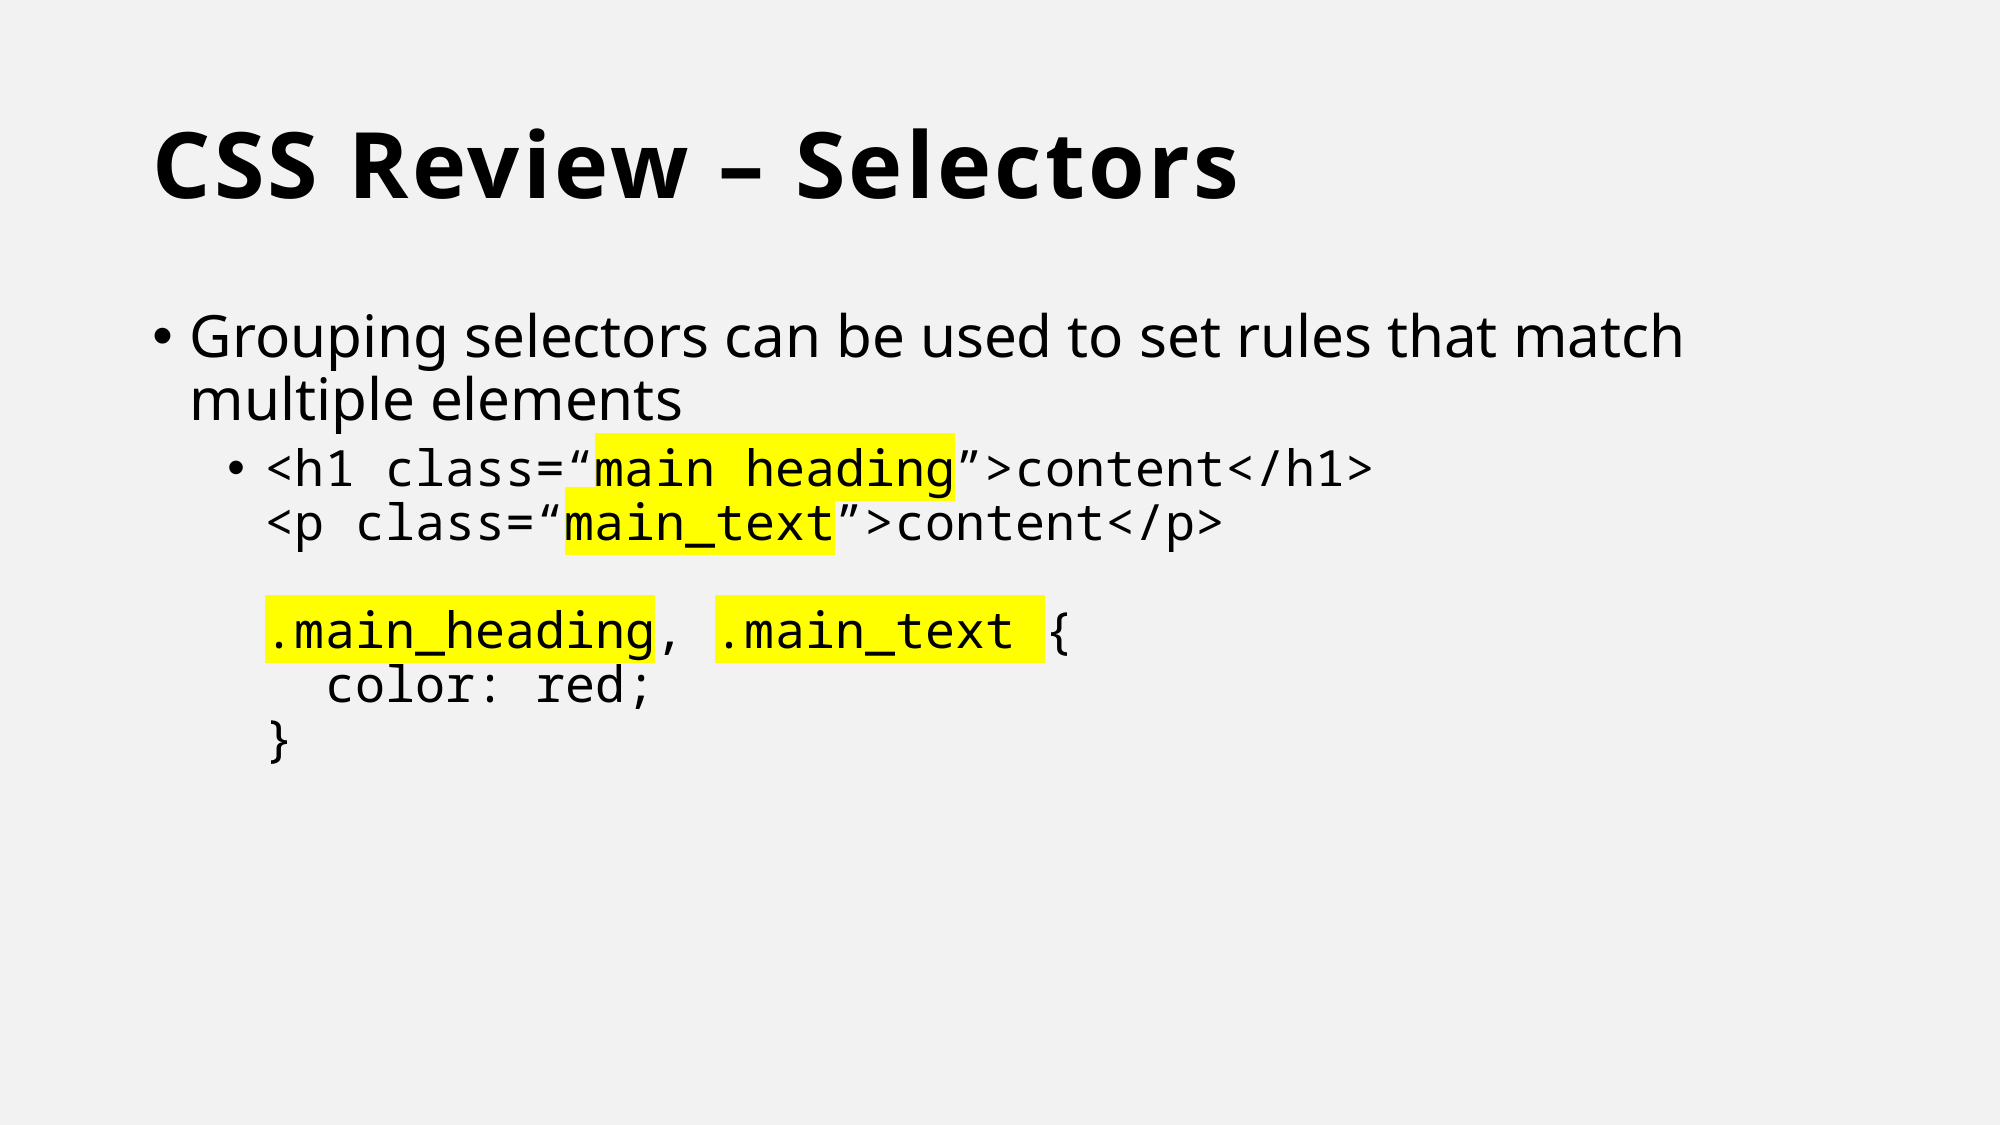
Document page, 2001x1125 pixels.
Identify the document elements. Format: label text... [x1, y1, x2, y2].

list Grouping selectors can be used to set rules that match multiple elements <h1 class=“main_heading”>content</h1> <p class=“main_text”>content</p> .main_heading, .main_text { color: red; } [137, 299, 1863, 1014]
title CSS Review – Selectors [137, 59, 1863, 278]
